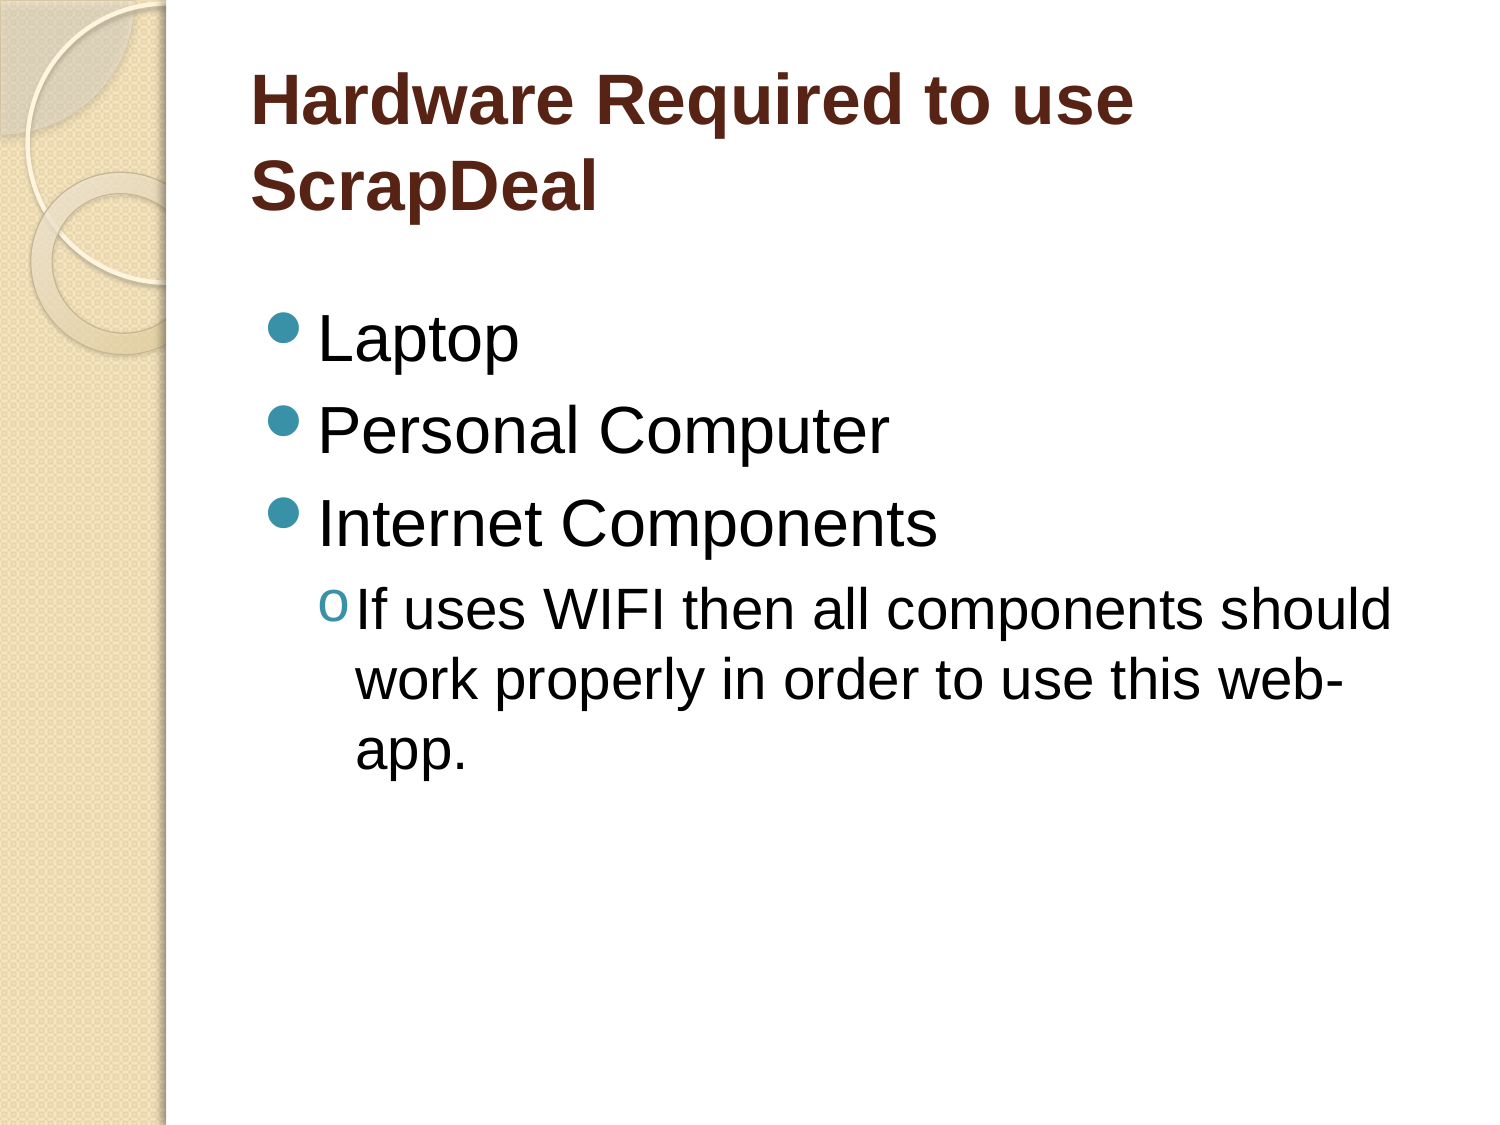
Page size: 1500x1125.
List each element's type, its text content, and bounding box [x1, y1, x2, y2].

title Hardware Required to use ScrapDeal [235, 45, 1466, 233]
list Laptop Personal Computer Internet Components If uses WIFI then all components should work properly in order to use this web-app. [235, 287, 1466, 1025]
